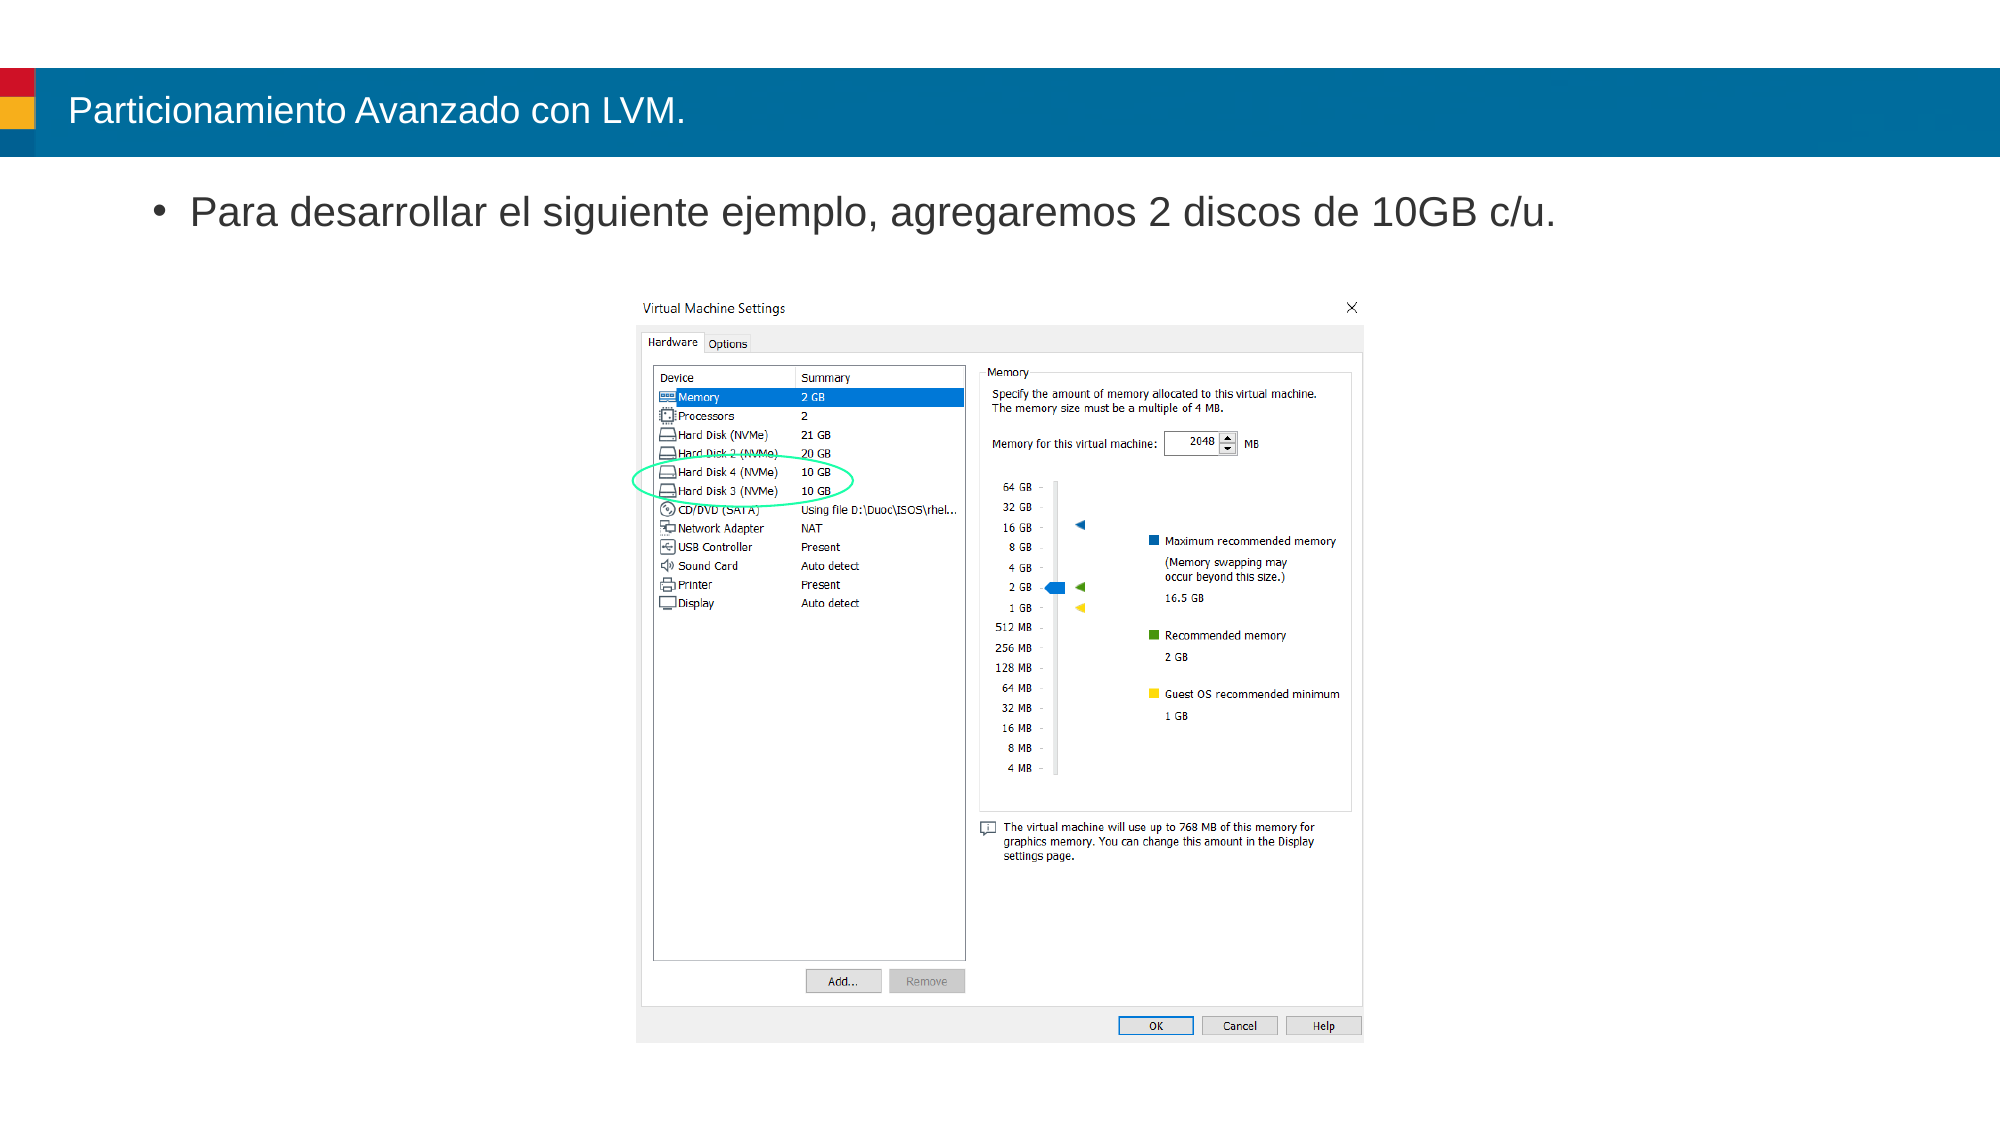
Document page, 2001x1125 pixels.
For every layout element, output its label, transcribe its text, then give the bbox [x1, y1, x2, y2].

picture [636, 293, 1364, 1043]
picture [0, 68, 35, 129]
text_box [631, 472, 636, 489]
list Para desarrollar el siguiente ejemplo, agregaremos 2 discos de 10GB c/u. [137, 182, 1863, 1014]
title Particionamiento Avanzado con LVM. [53, 78, 1596, 145]
